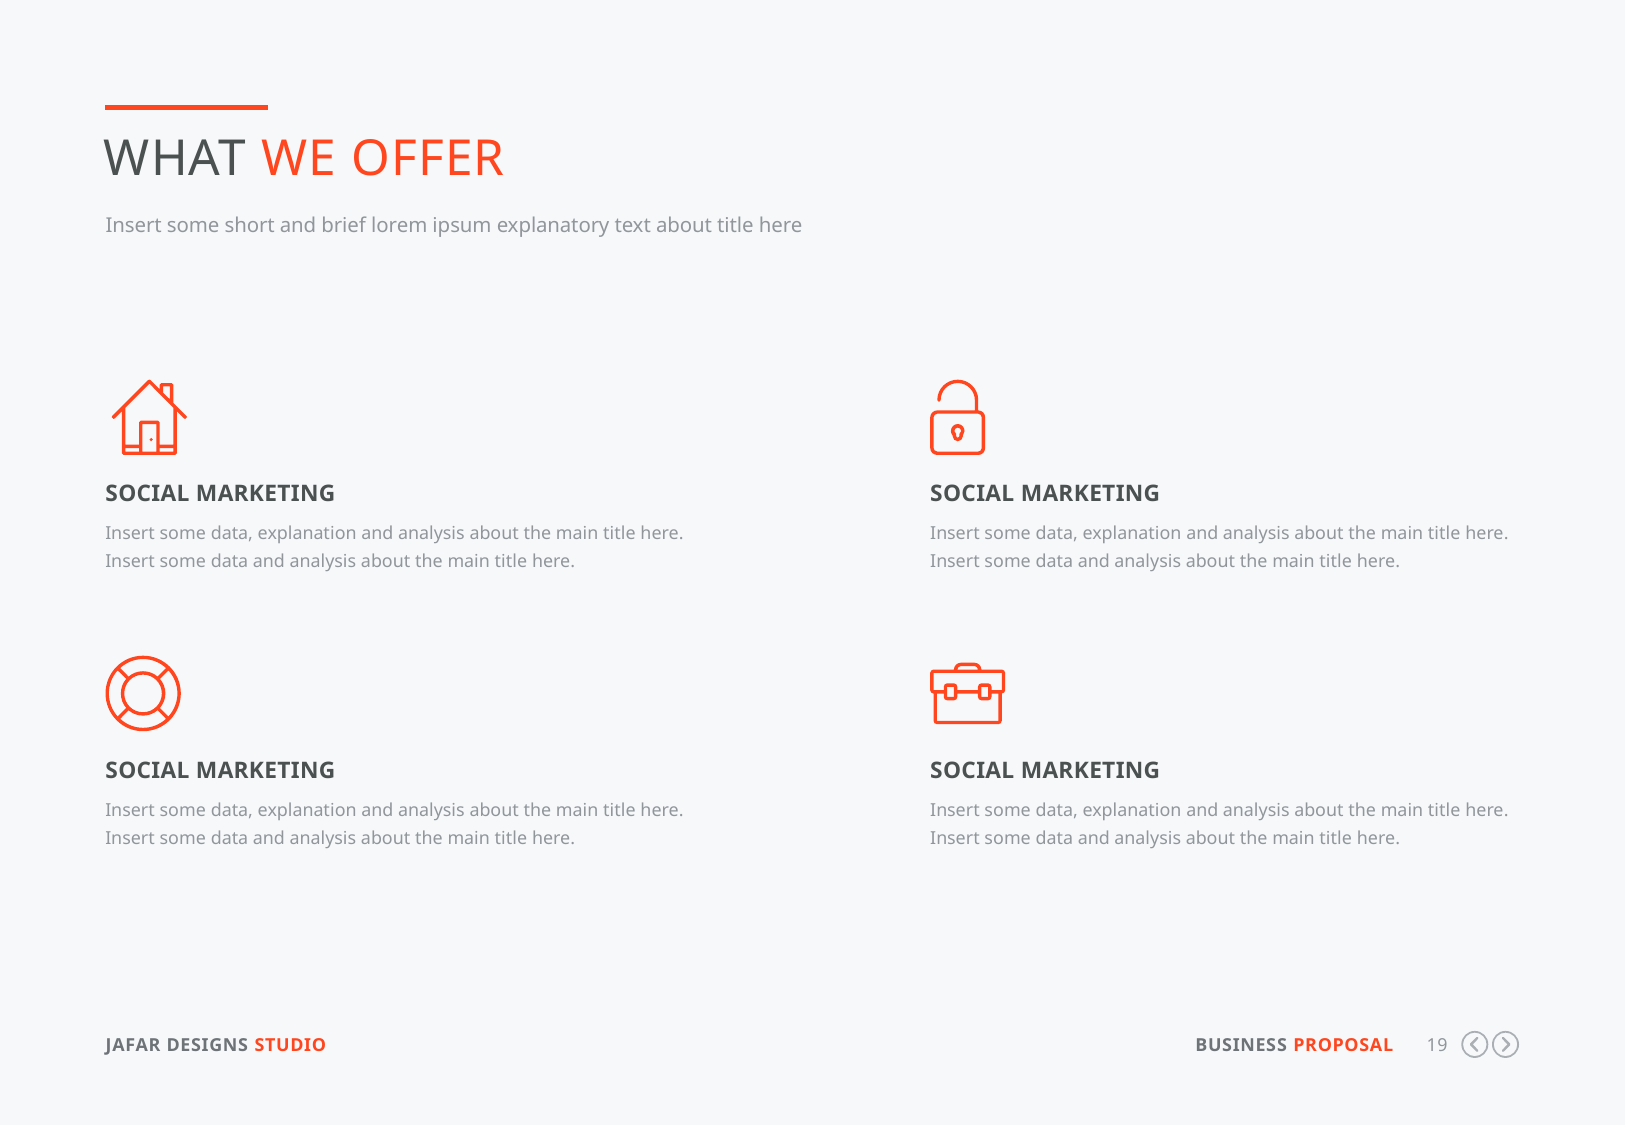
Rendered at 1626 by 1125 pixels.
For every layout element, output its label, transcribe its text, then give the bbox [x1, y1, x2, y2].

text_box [105, 479, 693, 573]
text_box [930, 662, 1006, 725]
text_box [111, 379, 188, 455]
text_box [930, 755, 1518, 849]
text_box [105, 655, 181, 732]
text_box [105, 755, 693, 849]
list Insert some short and brief lorem ipsum explanatory text about title here [105, 209, 1519, 241]
text_box [930, 379, 986, 455]
list What WE Offer [103, 125, 1518, 188]
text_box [930, 479, 1518, 573]
